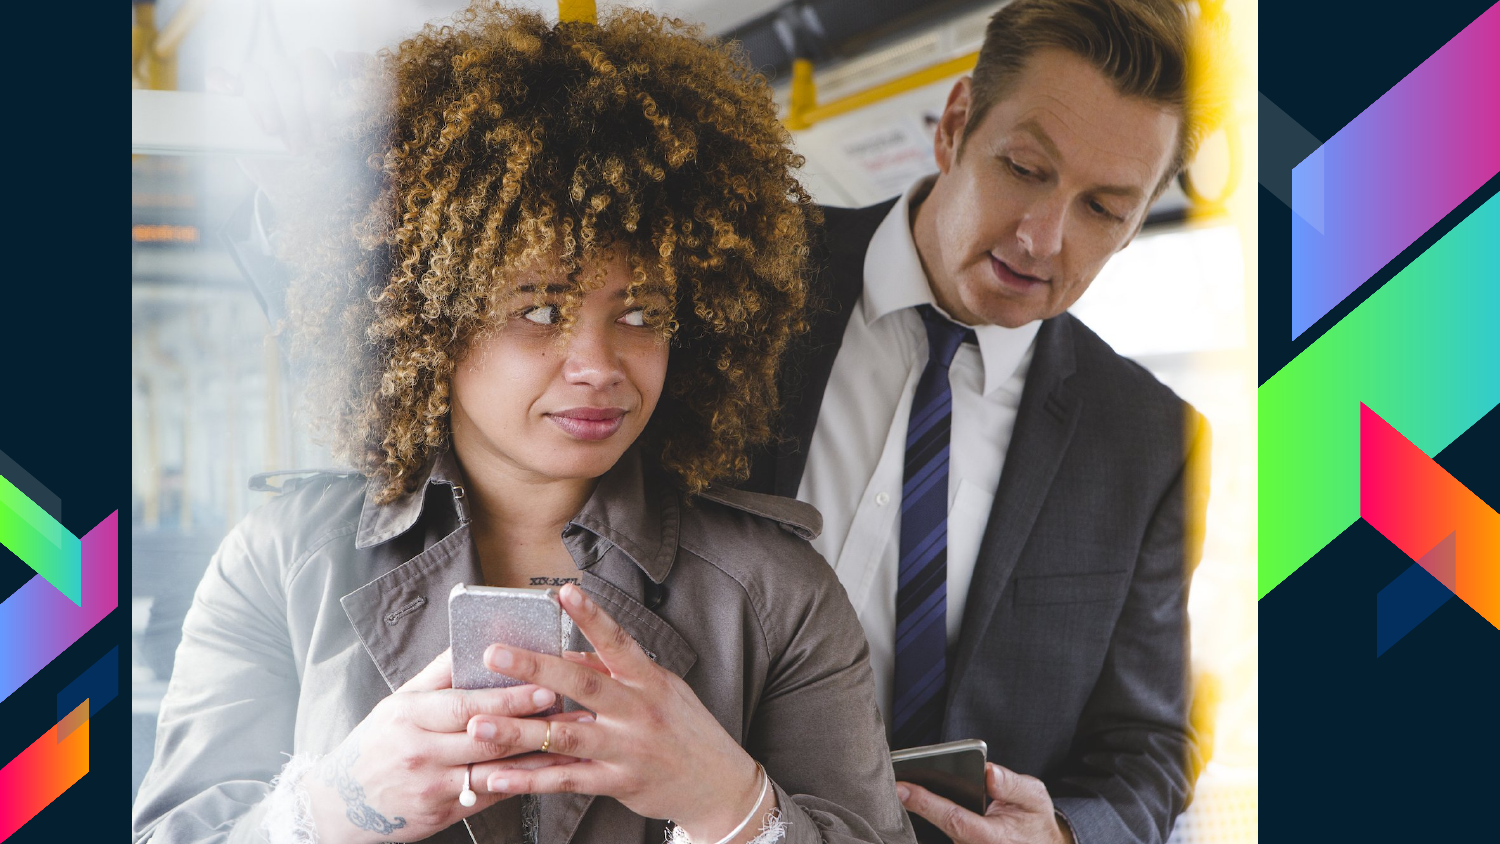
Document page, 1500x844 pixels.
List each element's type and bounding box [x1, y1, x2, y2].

picture [132, 0, 1258, 844]
